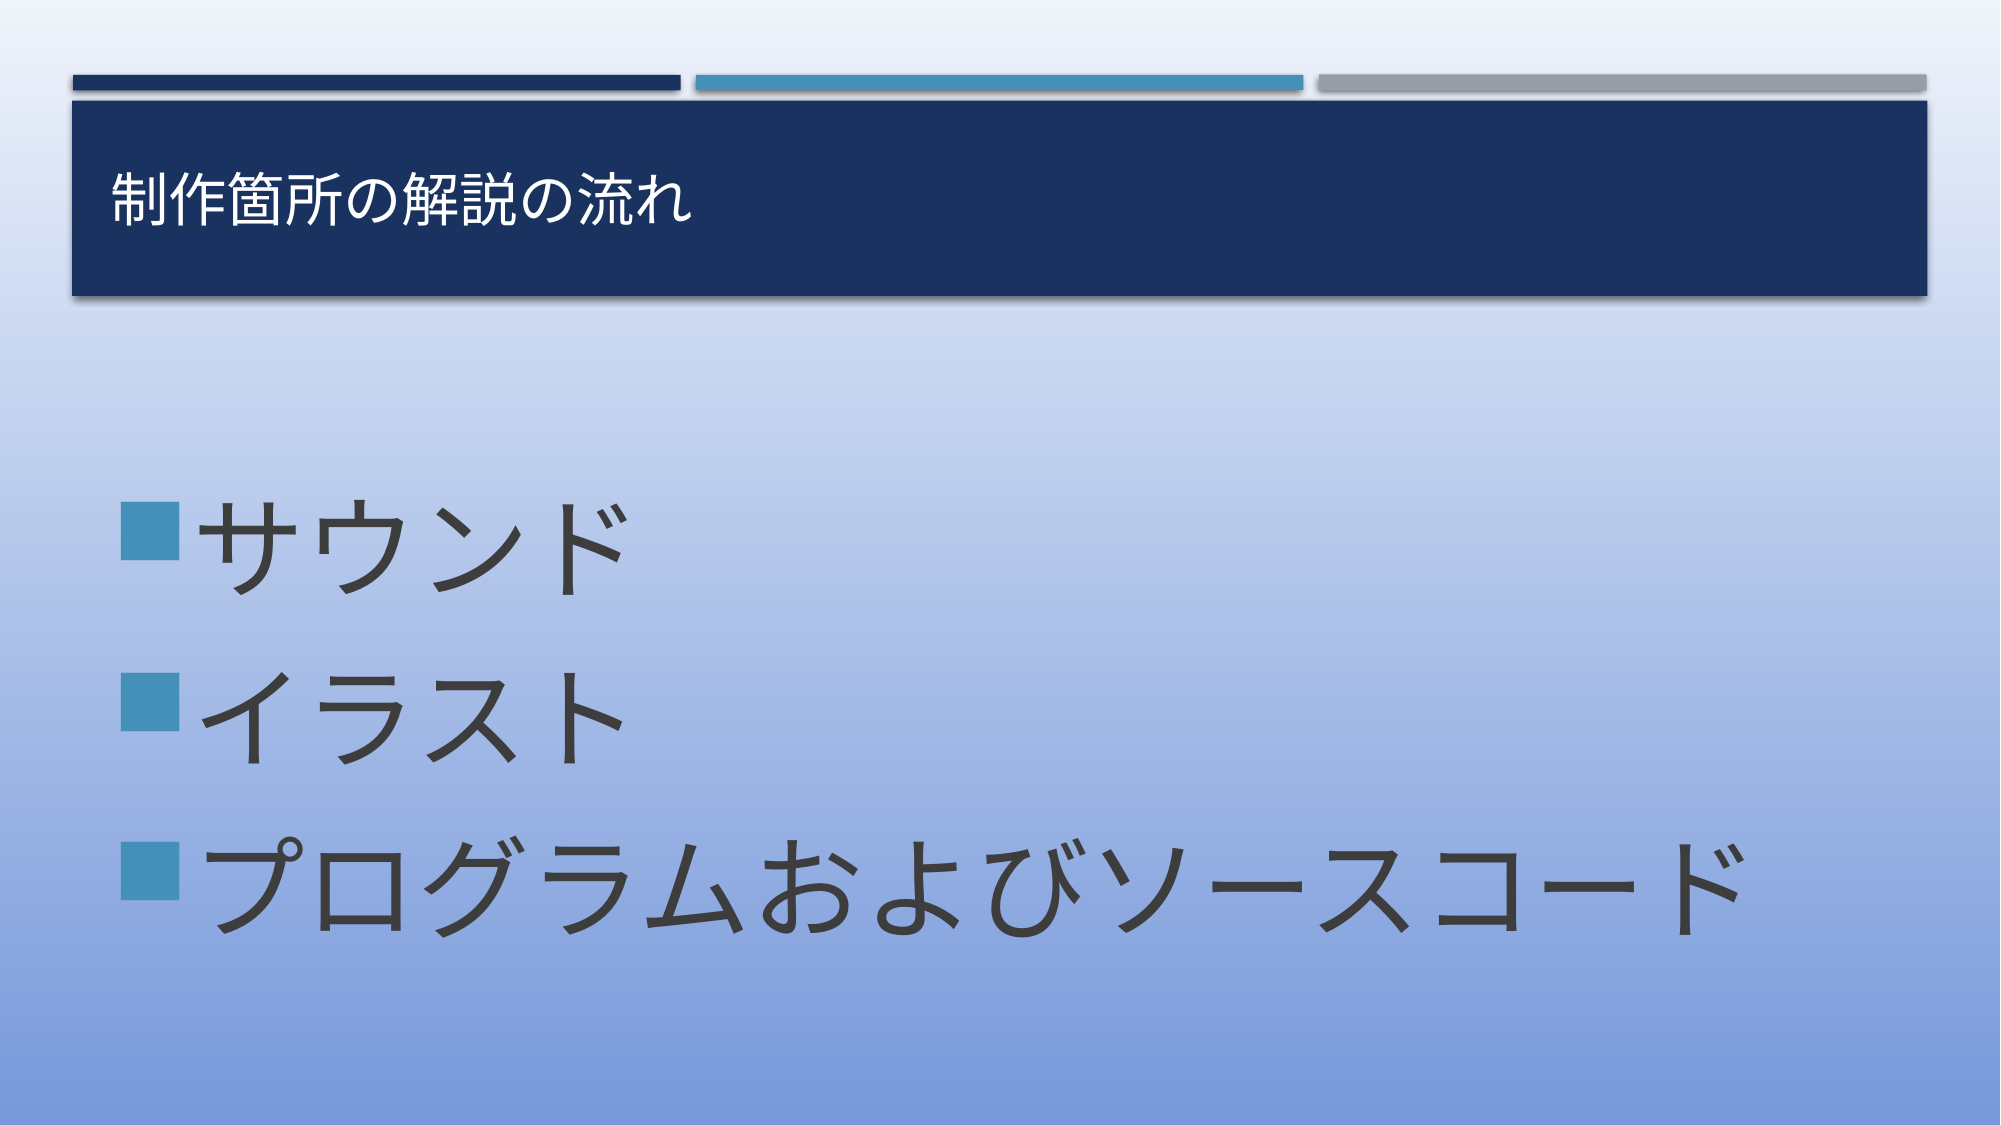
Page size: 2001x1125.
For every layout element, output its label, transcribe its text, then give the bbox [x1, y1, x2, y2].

title 制作箇所の解説の流れ [95, 115, 1905, 282]
list サウンド イラスト プログラムおよびソースコード [95, 357, 1905, 1094]
